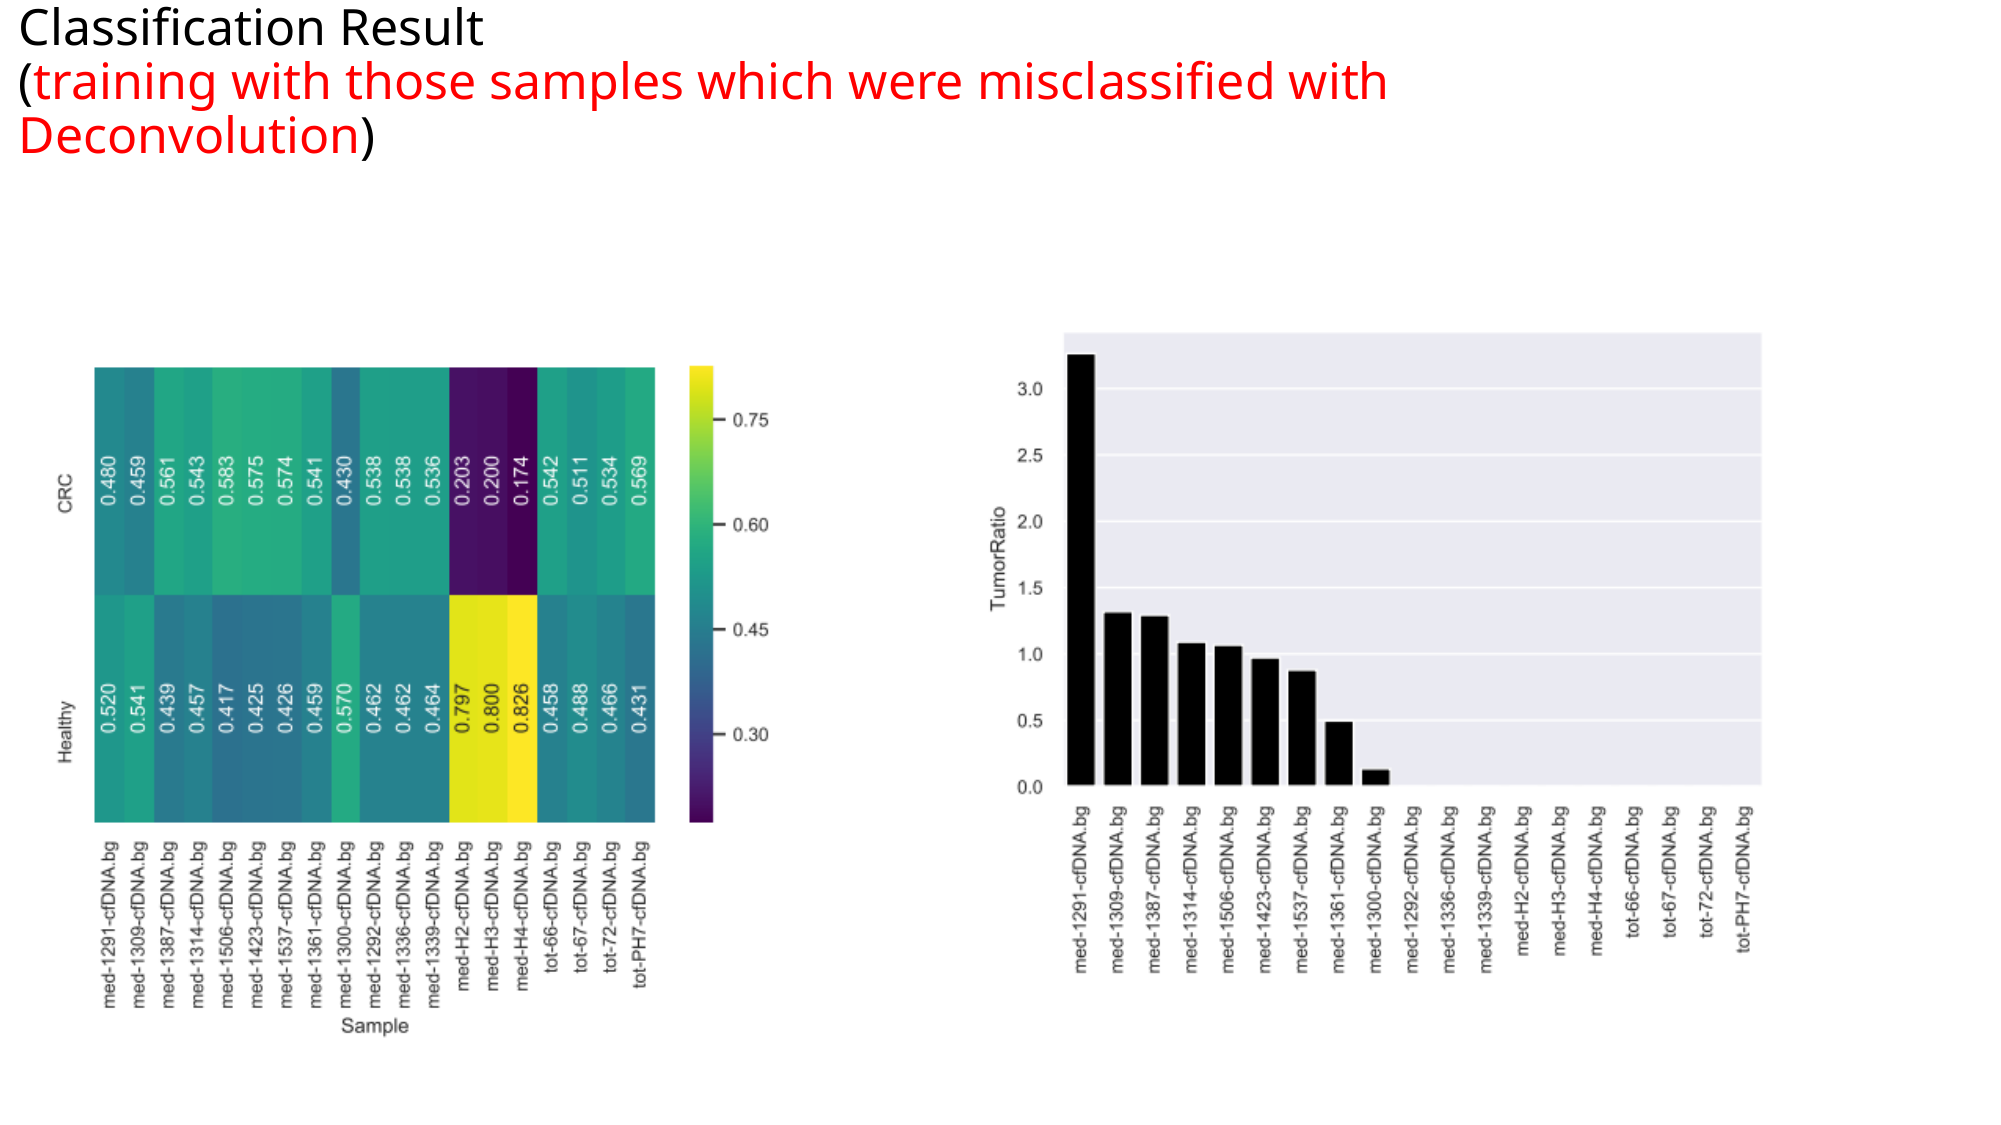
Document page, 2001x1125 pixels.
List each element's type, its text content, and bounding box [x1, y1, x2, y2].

picture [974, 317, 1775, 986]
picture [43, 352, 781, 1049]
title Classification Result (training with those samples which were misclassified with Deconvolution) [3, 18, 1472, 149]
